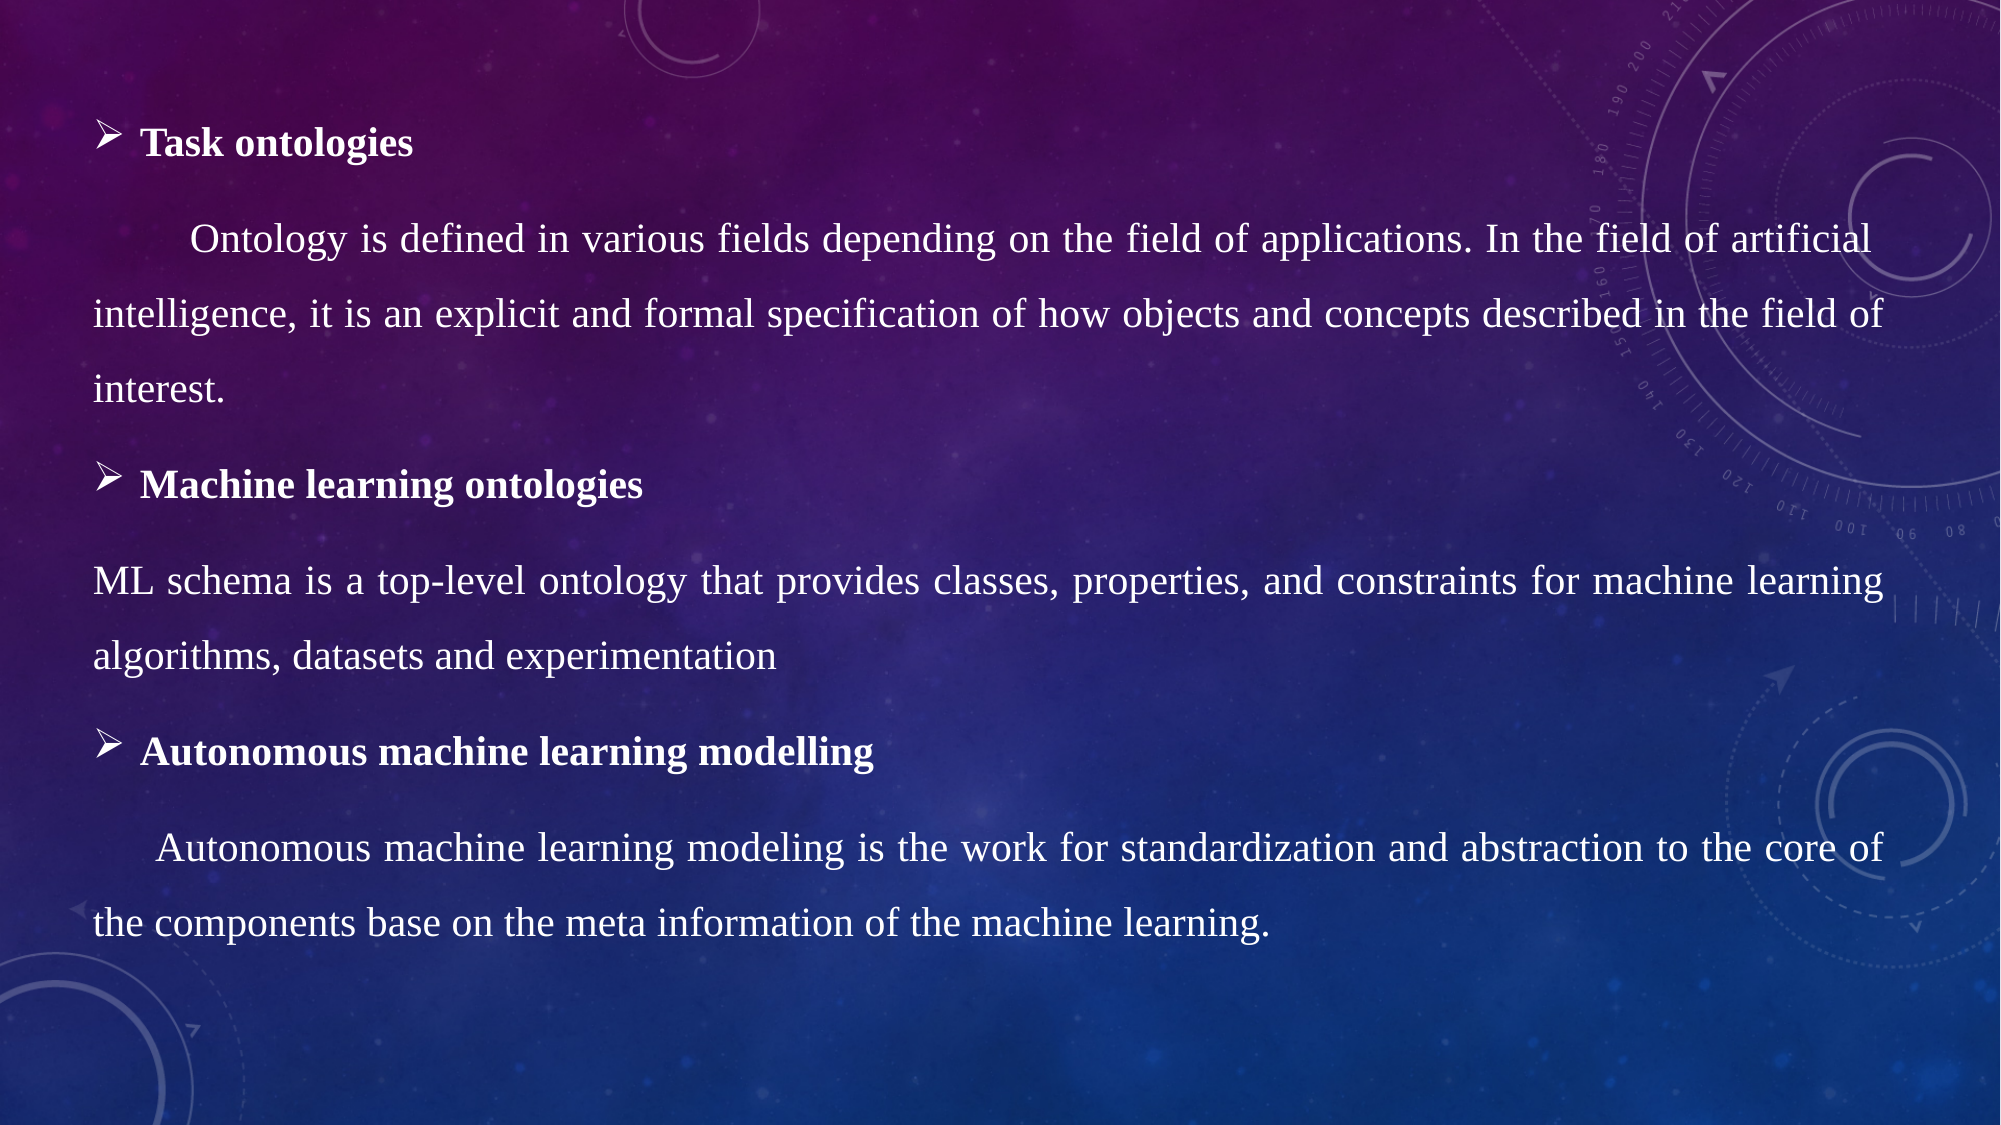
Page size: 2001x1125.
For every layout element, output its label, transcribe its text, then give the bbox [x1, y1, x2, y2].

list Task ontologies Ontology is defined in various fields depending on the field of applications. In the field of artificial intelligence, it is an explicit and formal specification of how objects and concepts described in the field of interest. Machine learning ontologies ML schema is a top-level ontology that provides classes, properties, and constraints for machine learning algorithms, datasets and experimentation Autonomous machine learning modelling Autonomous machine learning modeling is the work for standardization and abstraction to the core of the components base on the meta information of the machine learning. [77, 82, 1901, 1020]
picture [0, 0, 2001, 1125]
